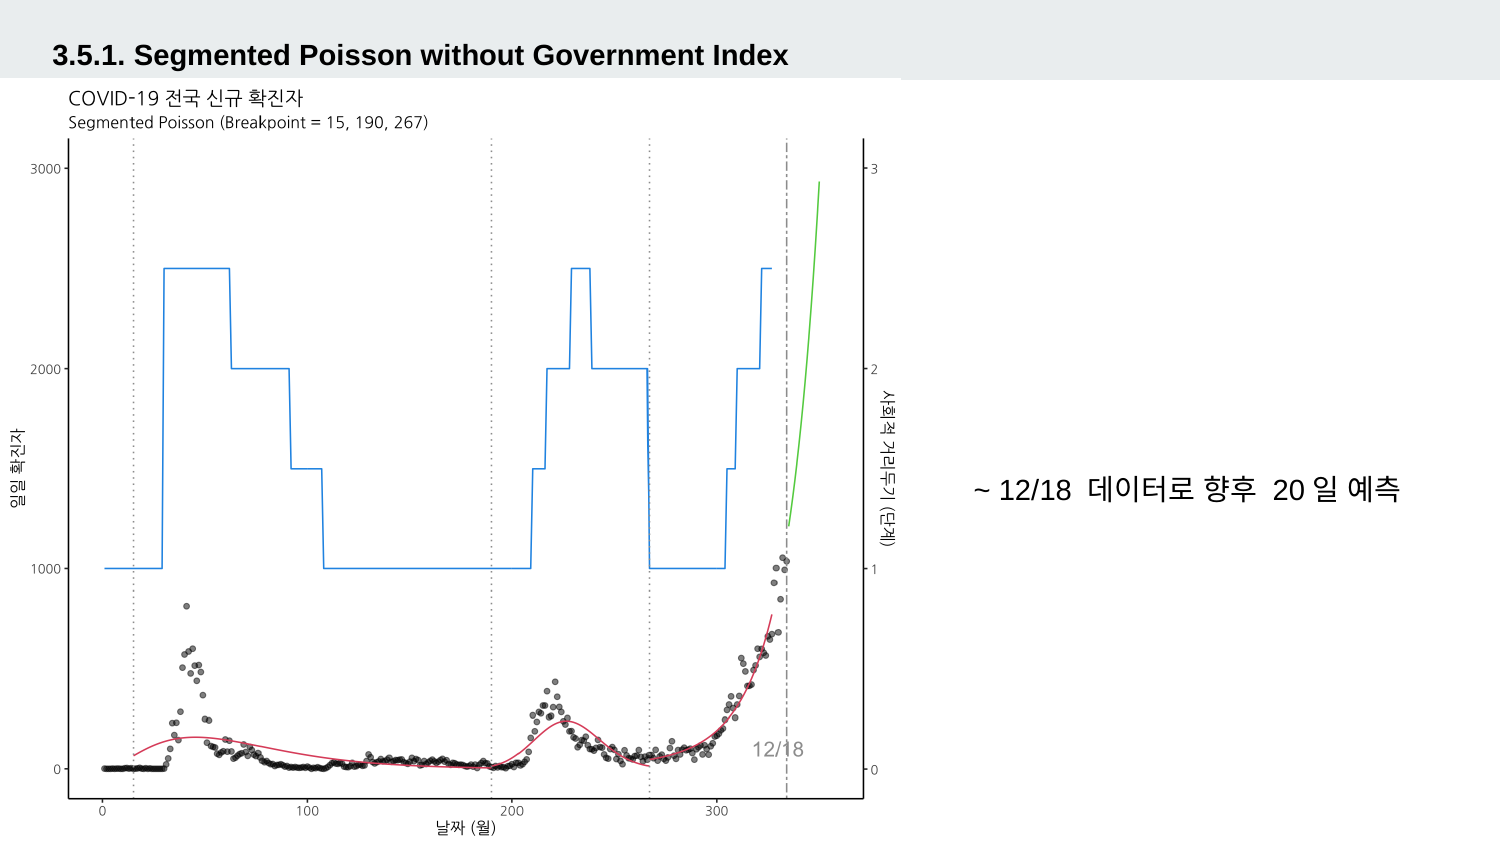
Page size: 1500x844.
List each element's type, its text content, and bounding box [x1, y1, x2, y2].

picture [0, 78, 905, 844]
text_box ~ 12/18 데이터로 향후 20일 예측 [958, 463, 1417, 514]
text_box 3.5.1. Segmented Poisson without Government Index [37, 28, 805, 77]
